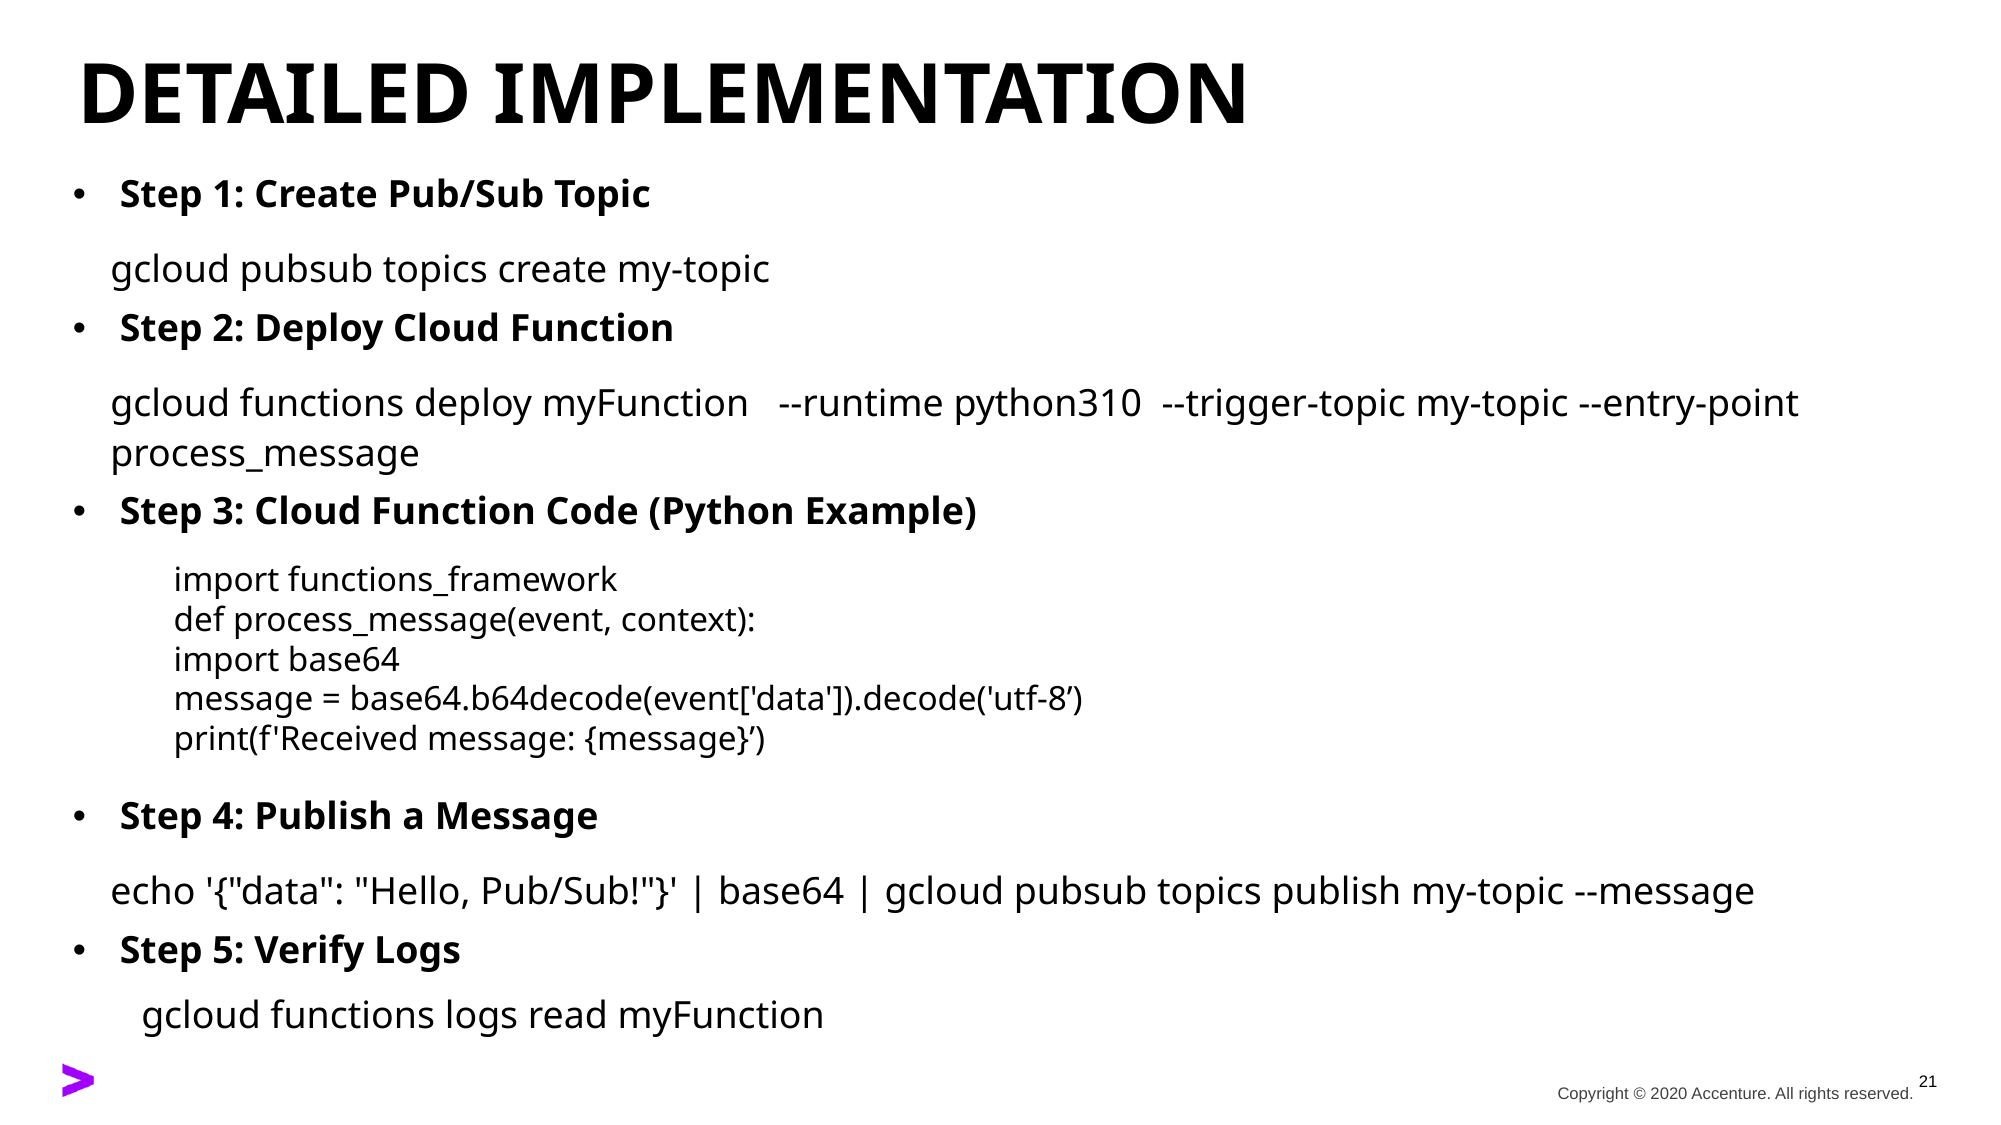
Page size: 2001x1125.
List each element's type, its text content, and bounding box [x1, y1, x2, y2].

title Detailed Implementation [62, 60, 1964, 329]
slide_number 21 [1883, 1064, 1938, 1098]
list Step 1: Create Pub/Sub Topic gcloud pubsub topics create my-topic Step 2: Deploy Cloud Function gcloud functions deploy myFunction --runtime python310 --trigger-topic my-topic --entry-point process_message Step 3: Cloud Function Code (Python Example) import functions_framework def process_message(event, context): import base64 message = base64.b64decode(event['data']).decode('utf-8’) print(f'Received message: {message}’) Step 4: Publish a Message echo '{"data": "Hello, Pub/Sub!"}' | base64 | gcloud pubsub topics publish my-topic --message Step 5: Verify Logs gcloud functions logs read myFunction [0, 168, 1884, 639]
picture [62, 1063, 94, 1097]
